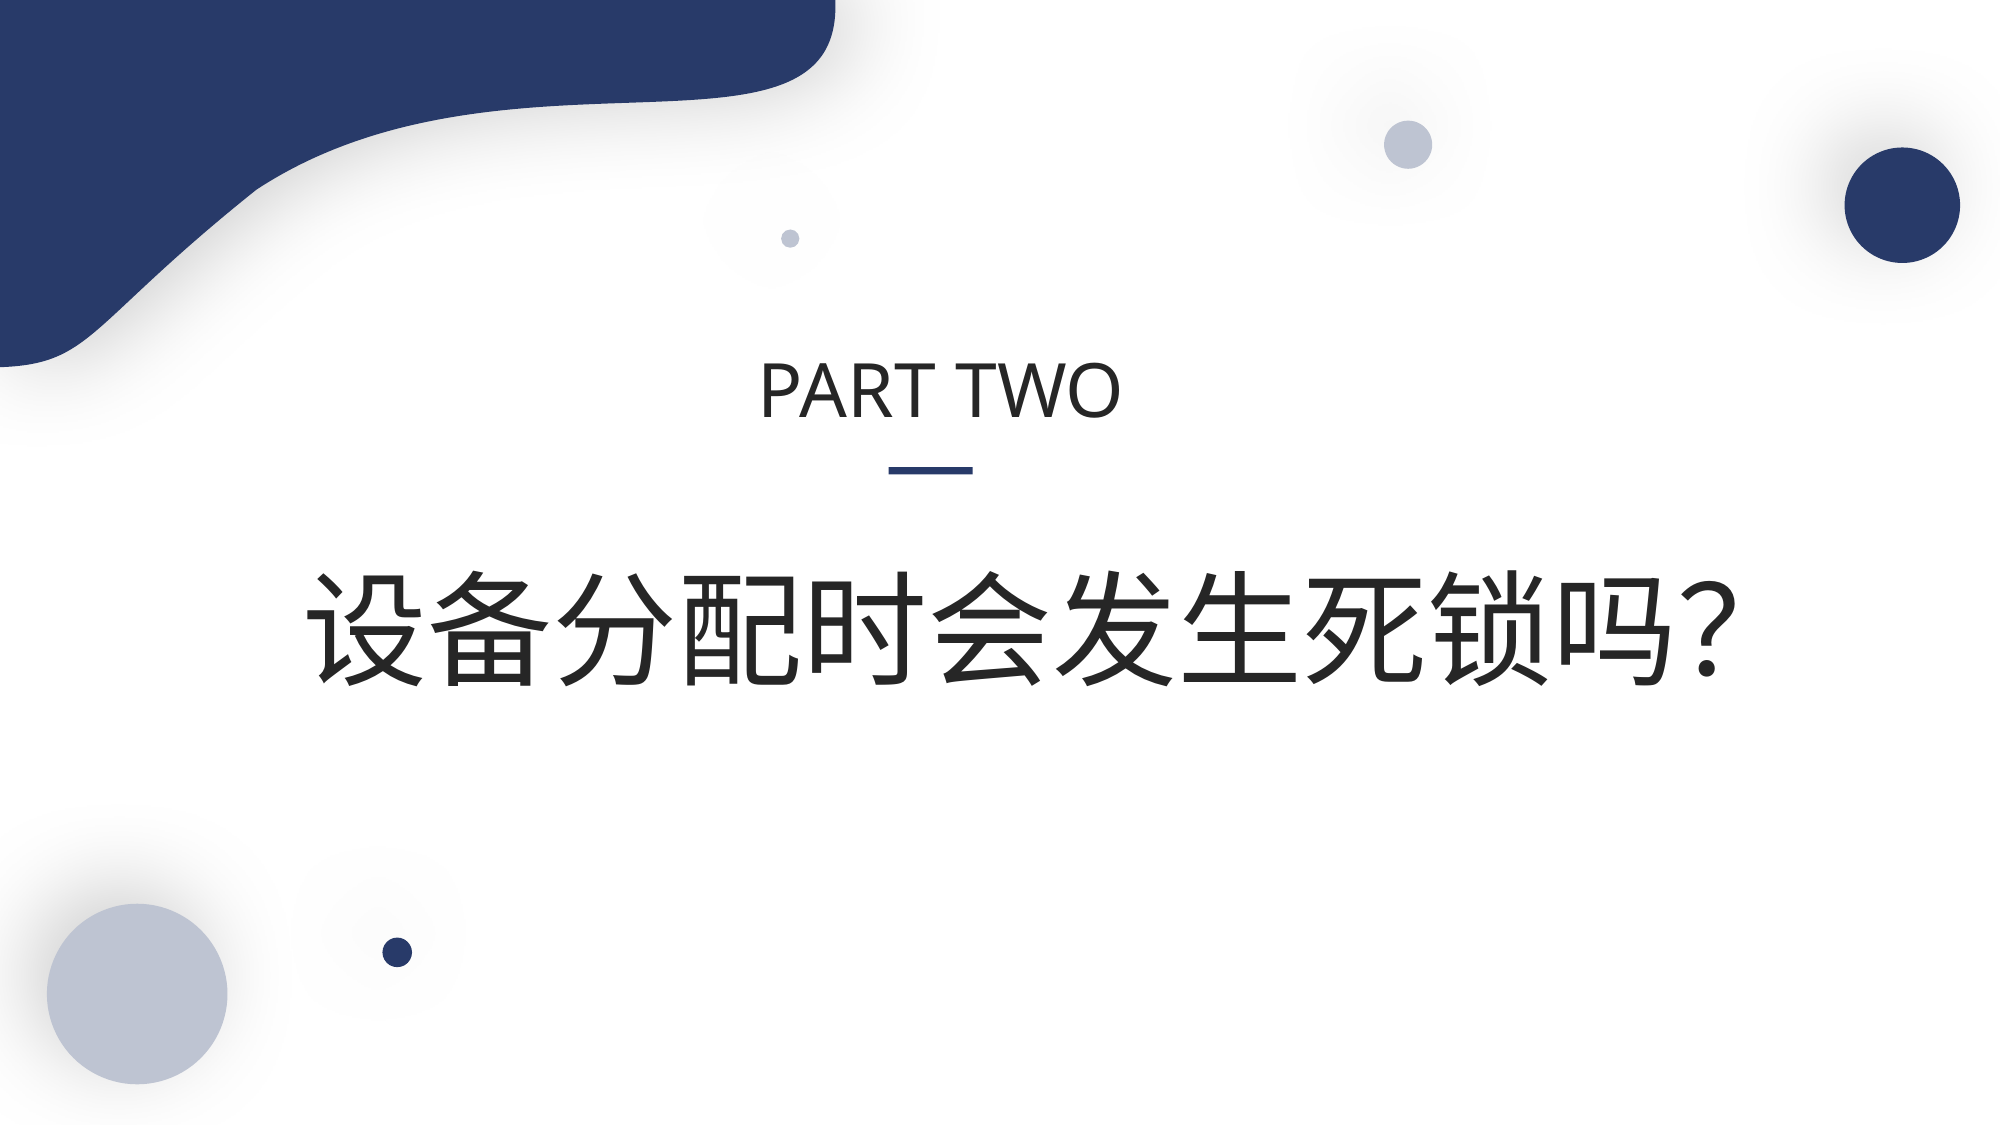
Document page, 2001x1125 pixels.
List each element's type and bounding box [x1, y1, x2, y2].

text_box [780, 228, 801, 249]
text_box [287, 335, 1713, 711]
text_box [0, 0, 837, 369]
text_box [381, 936, 414, 969]
text_box [1843, 146, 1962, 265]
text_box [1383, 119, 1434, 170]
text_box [45, 902, 229, 1086]
